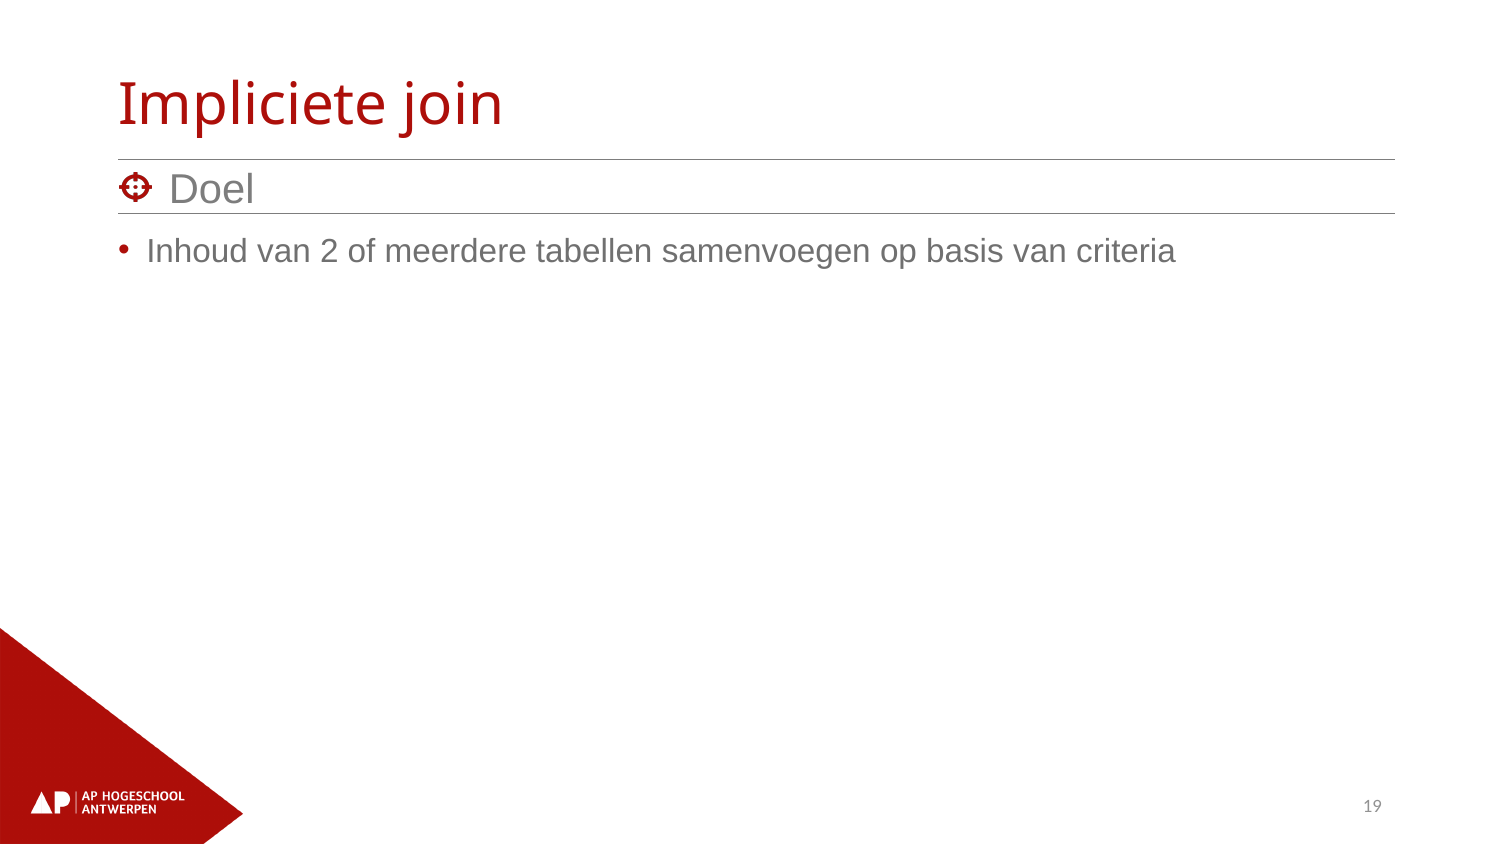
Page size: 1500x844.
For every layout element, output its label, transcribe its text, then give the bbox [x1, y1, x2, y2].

text_box Inhoud van 2 of meerdere tabellen samenvoegen op basis van criteria [103, 225, 1466, 612]
picture [0, 623, 246, 844]
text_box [118, 154, 1429, 214]
title Impliciete join [103, 66, 1397, 141]
slide_number 19 [1263, 782, 1397, 827]
